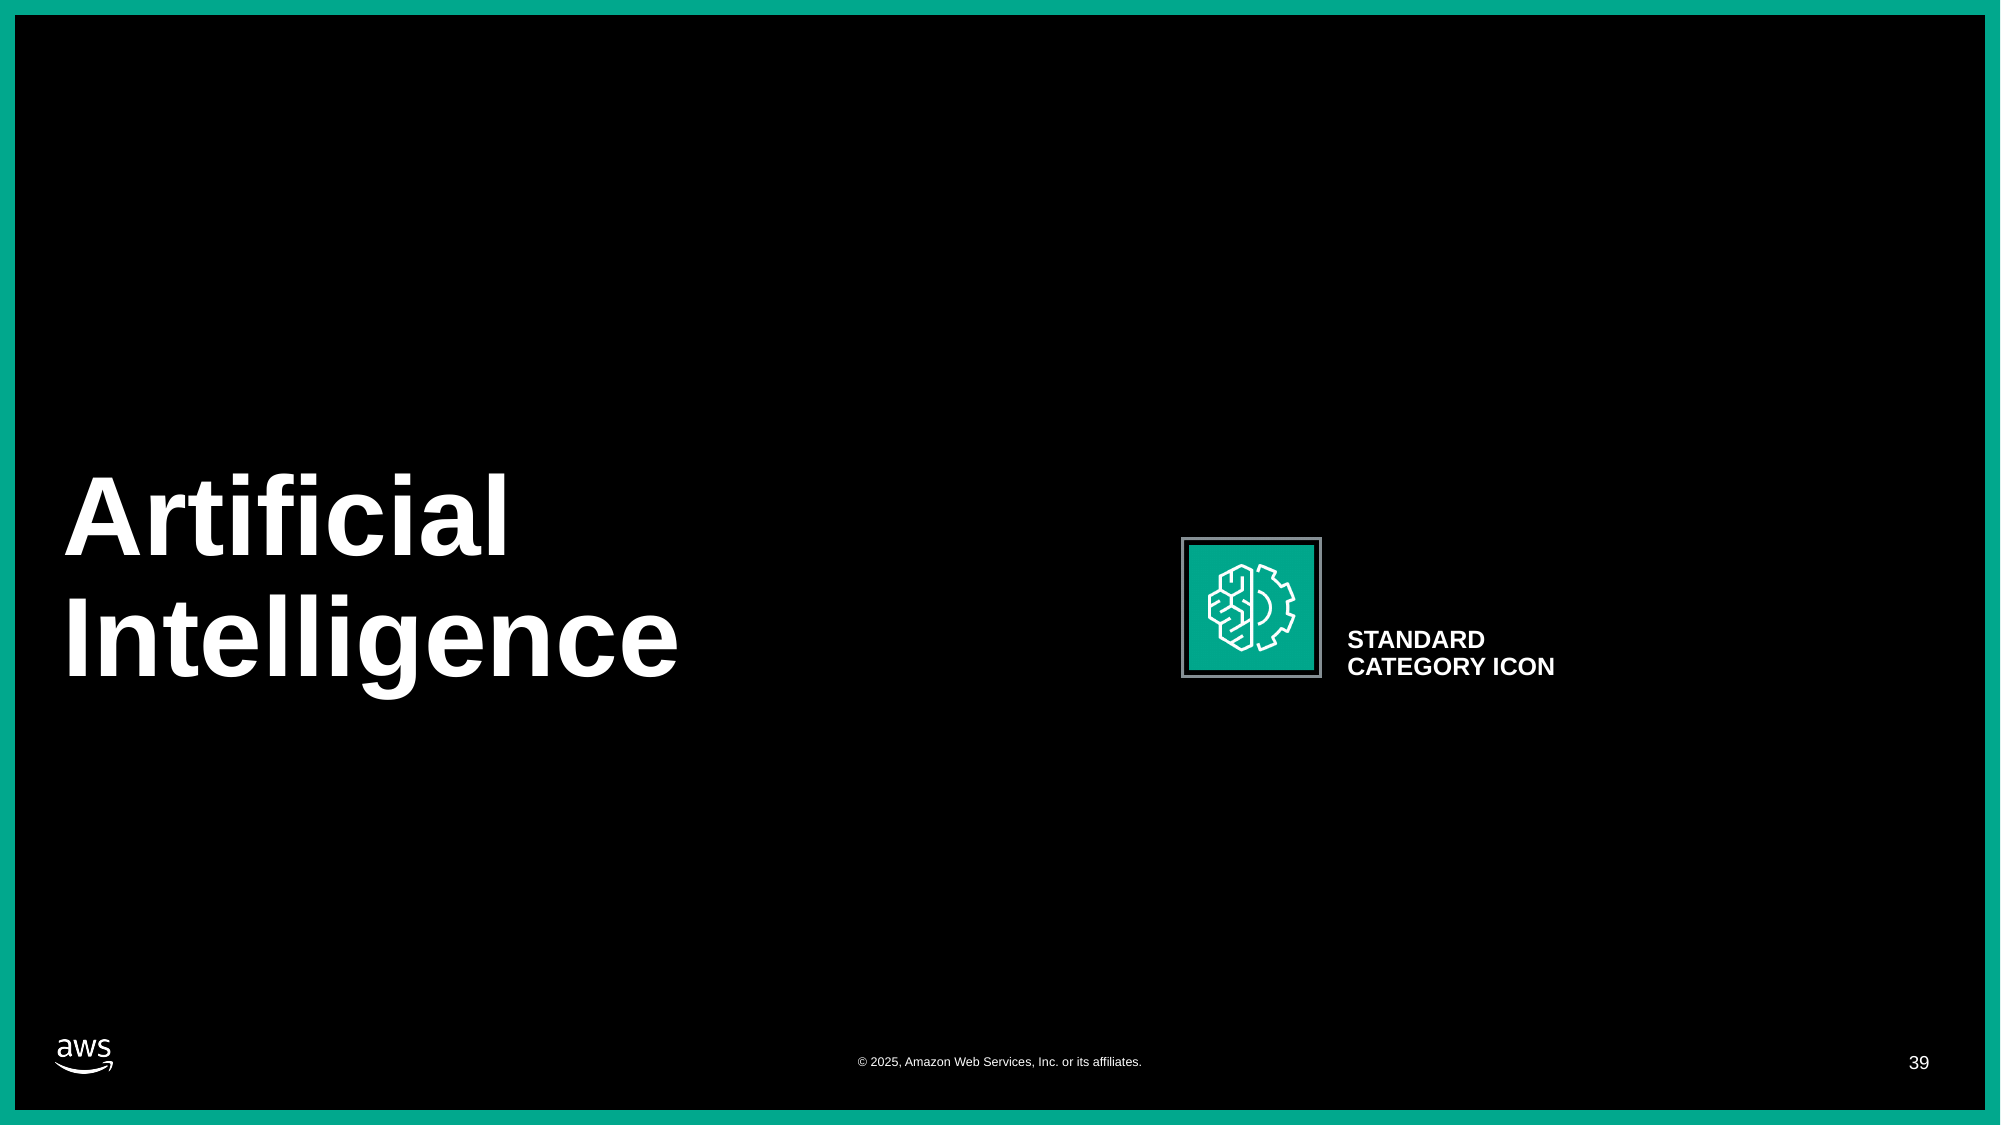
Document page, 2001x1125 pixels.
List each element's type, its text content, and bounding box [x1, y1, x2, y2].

text_box STANDARD CATEGORY ICON [1332, 541, 1780, 689]
title Artificial Intelligence [47, 339, 1129, 709]
picture [1181, 537, 1322, 678]
picture [55, 1039, 113, 1074]
footer © 2025, Amazon Web Services, Inc. or its affiliates. [662, 1031, 1338, 1092]
slide_number 39 [1494, 1031, 1945, 1092]
